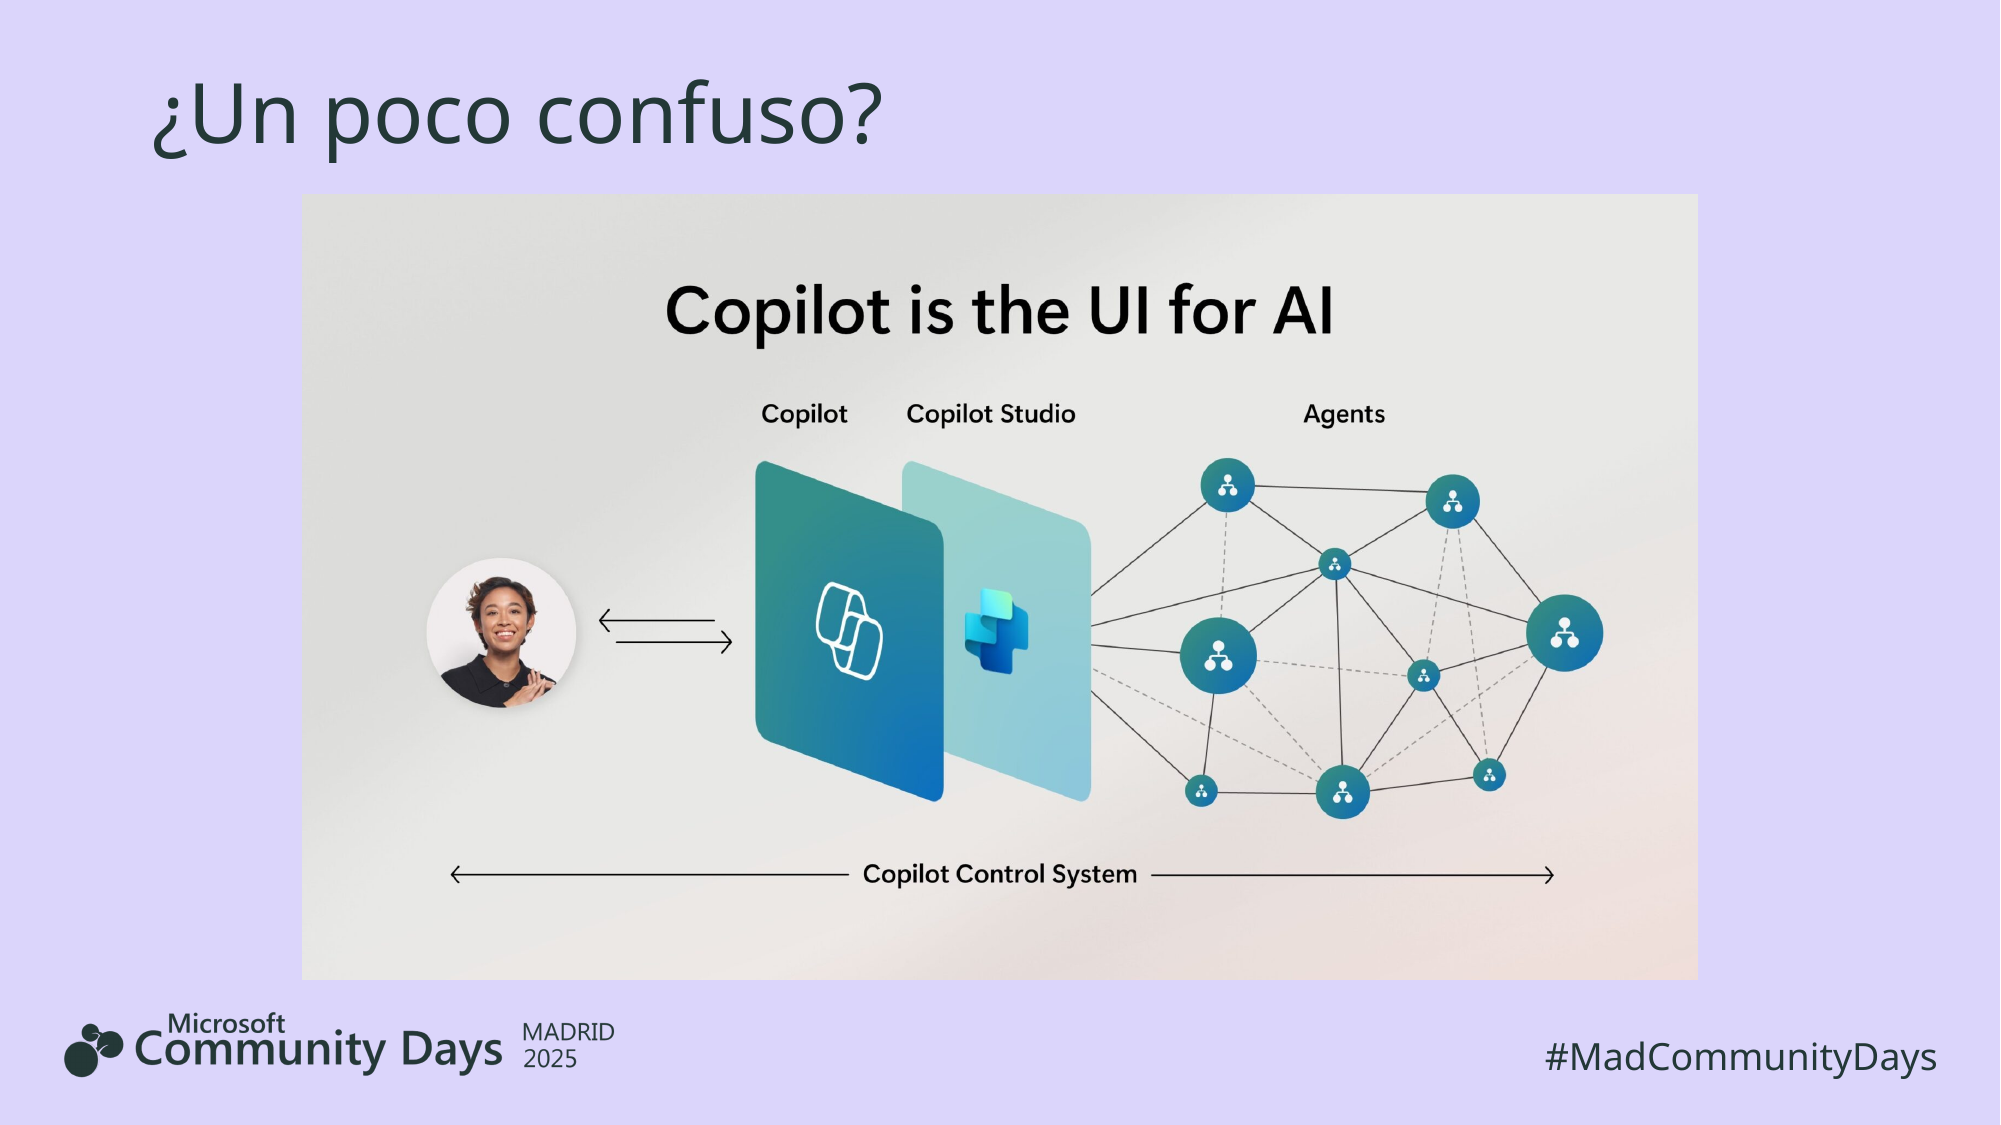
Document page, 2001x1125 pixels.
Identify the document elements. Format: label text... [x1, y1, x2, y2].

title ¿Un poco confuso? [137, 59, 1863, 173]
picture [44, 194, 1698, 1099]
